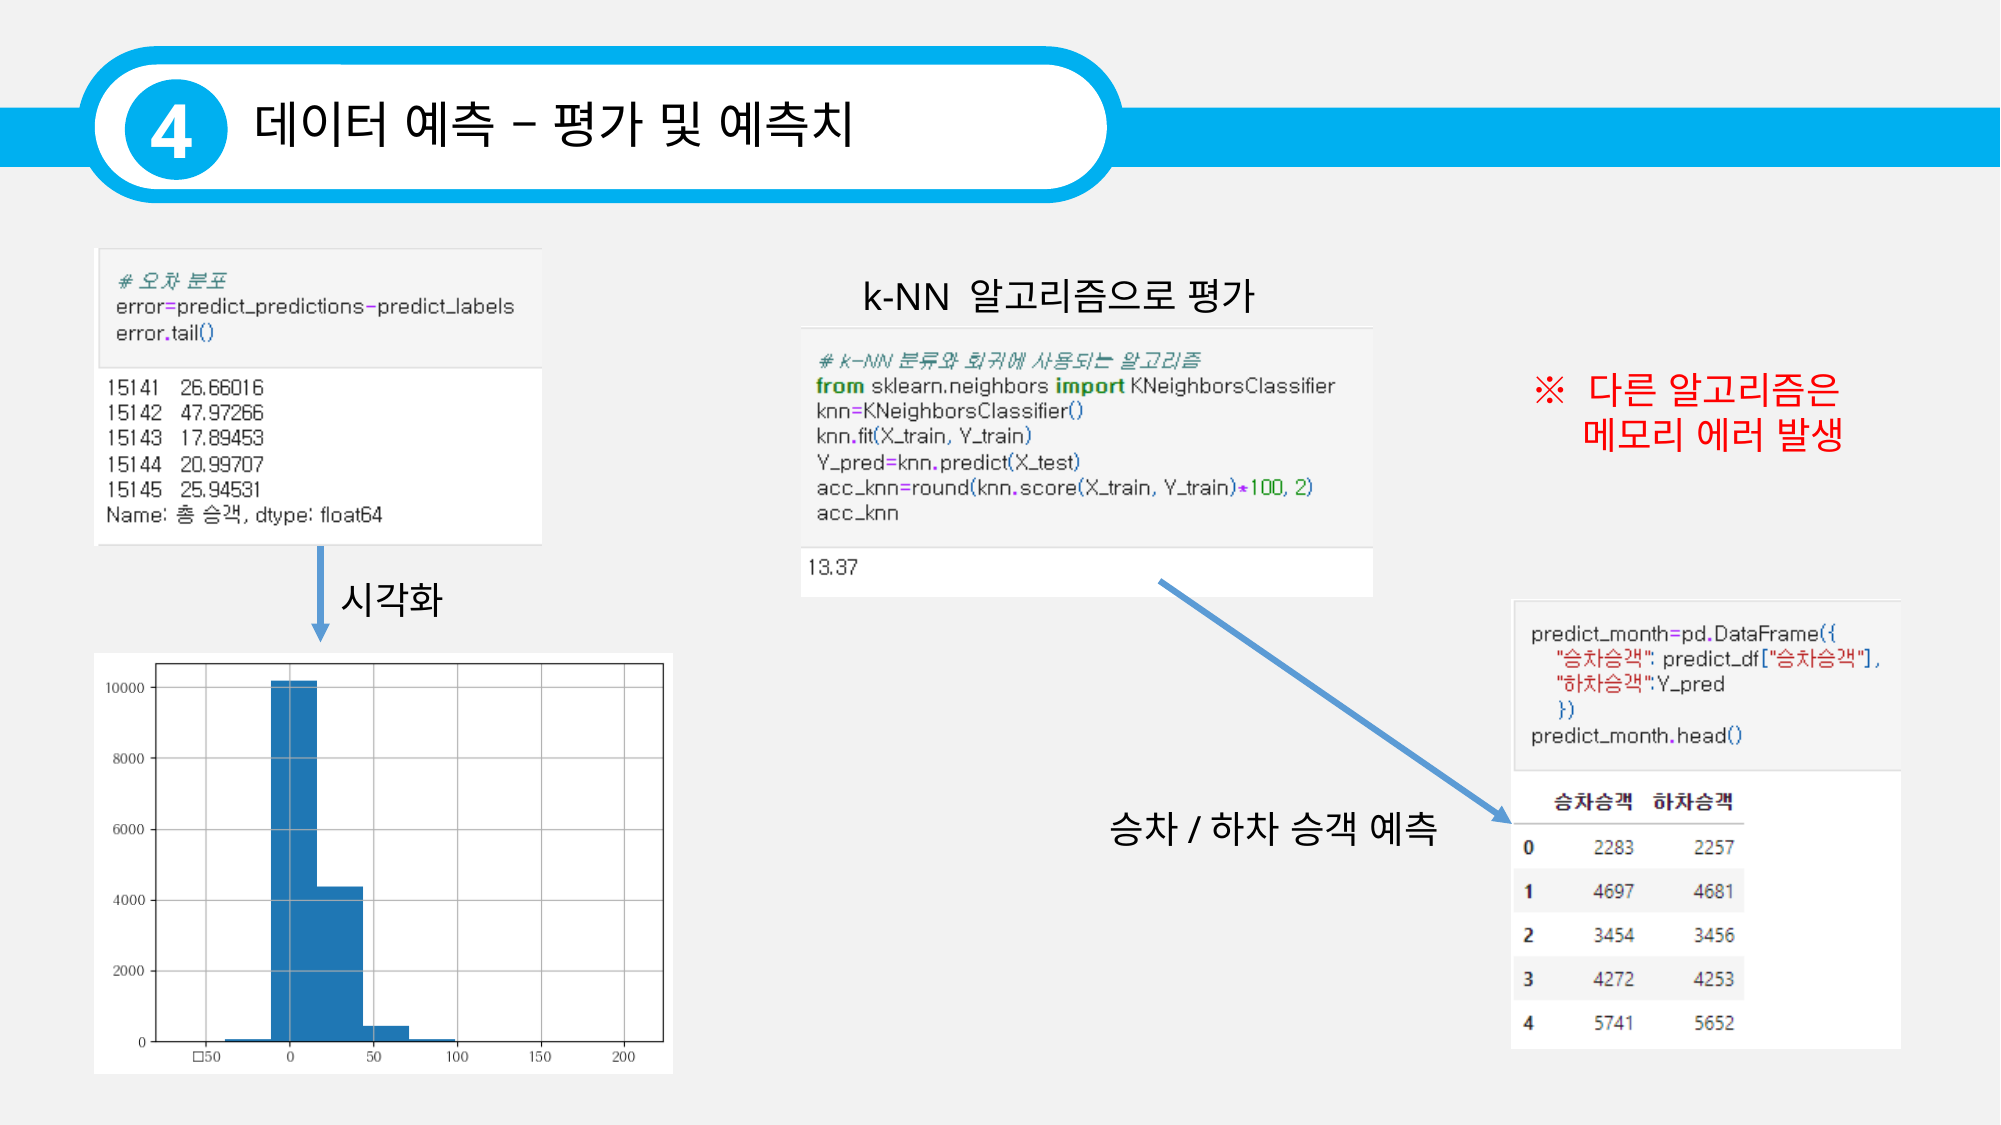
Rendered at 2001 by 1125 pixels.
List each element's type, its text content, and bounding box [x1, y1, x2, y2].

text_box [76, 45, 1126, 205]
text_box [93, 63, 1108, 191]
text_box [1159, 580, 1512, 824]
text_box [123, 97, 135, 162]
picture [1511, 599, 1902, 1049]
text_box k-NN 알고리즘으로 평가 [847, 265, 1272, 326]
picture [94, 653, 673, 1074]
text_box [217, 97, 229, 162]
text_box ※ 다른 알고리즘은 메모리 에러 발생 [1516, 359, 1861, 465]
picture [800, 326, 1373, 597]
text_box [1113, 107, 2000, 168]
text_box 승차/하차 승객 예측 [1095, 798, 1454, 859]
picture [94, 248, 542, 546]
text_box [0, 107, 88, 168]
text_box 4 [135, 76, 217, 182]
text_box 시각화 [325, 569, 460, 630]
text_box 데이터 예측 – 평가 및 예측치 [238, 85, 1055, 161]
